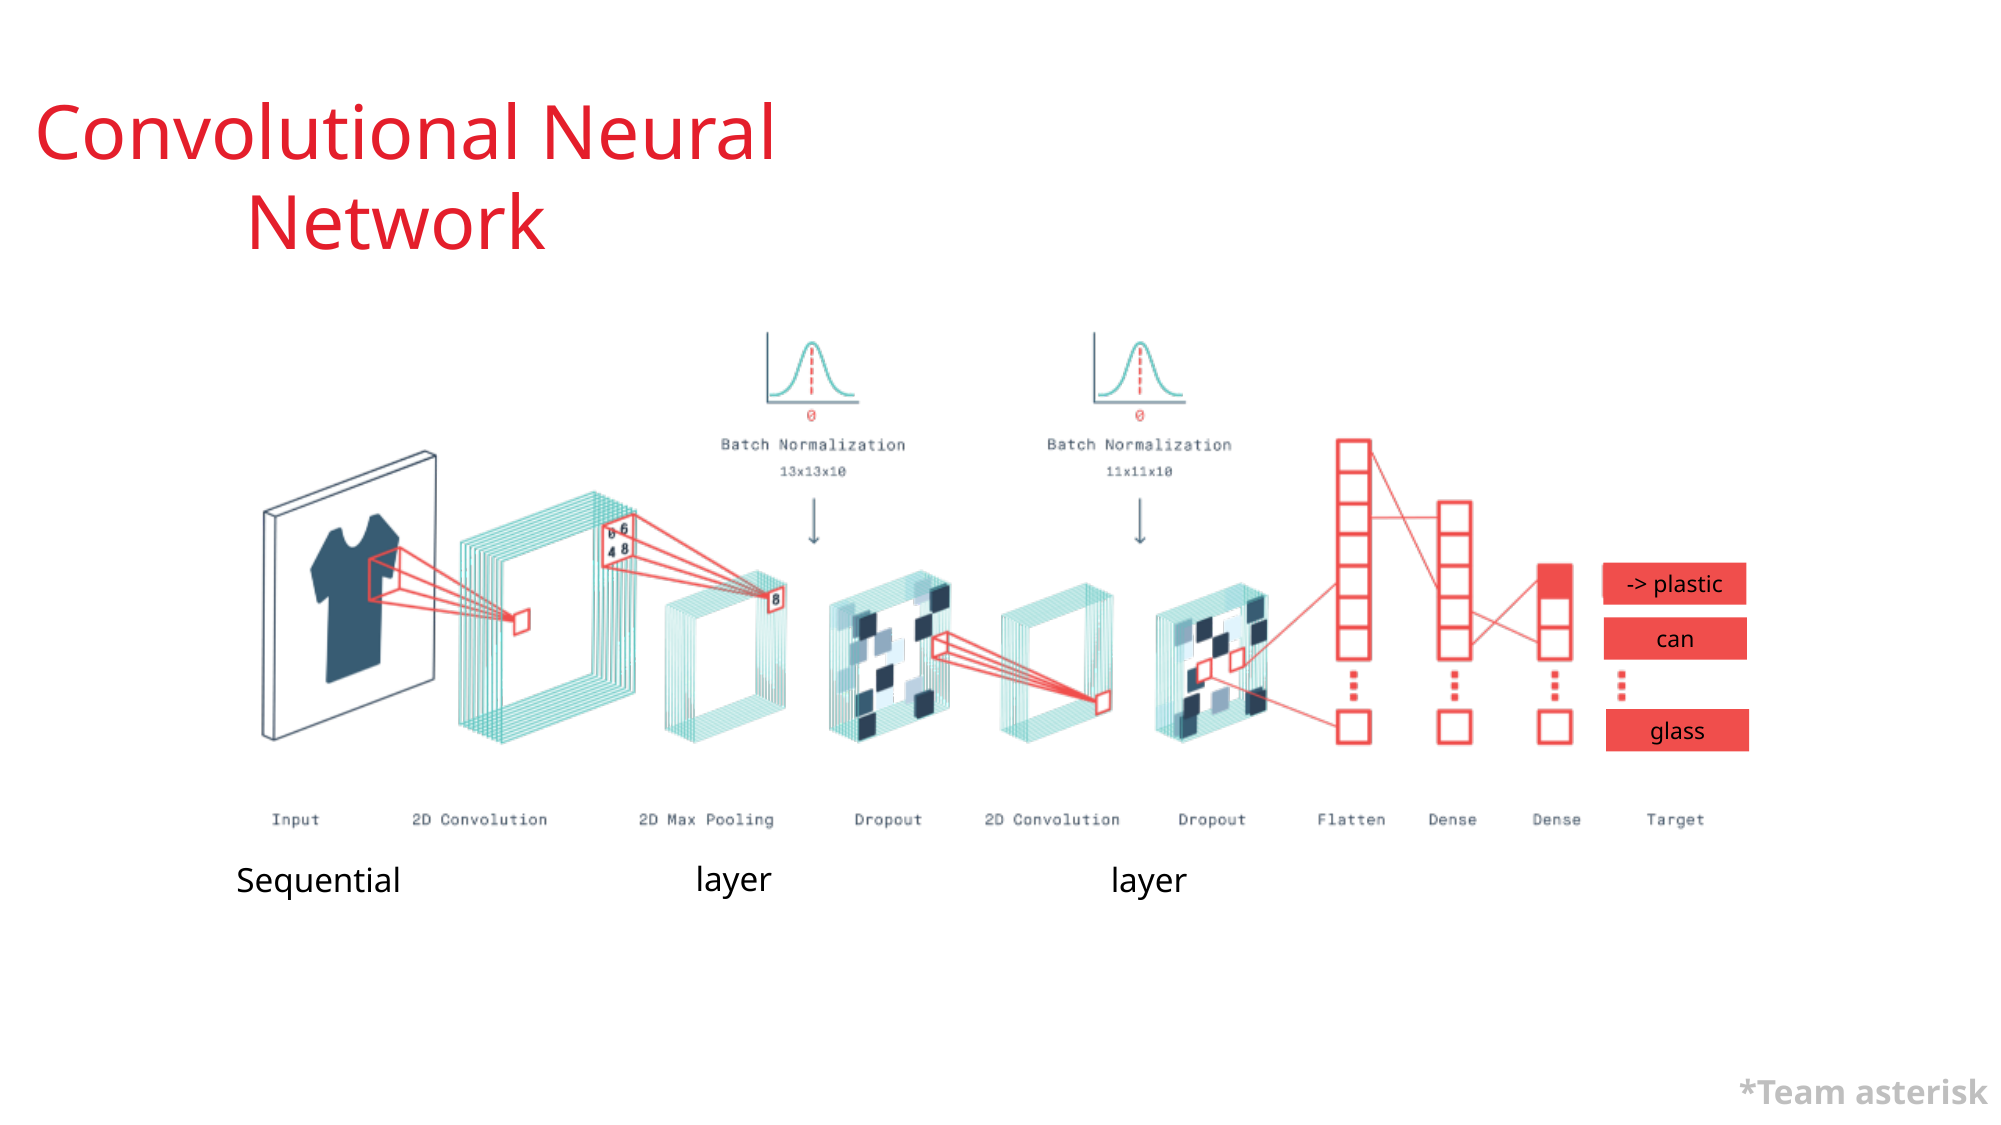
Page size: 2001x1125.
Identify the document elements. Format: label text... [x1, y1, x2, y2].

text_box layer [603, 850, 866, 906]
text_box Sequential [187, 852, 450, 907]
text_box *Team asterisk [1724, 1063, 2000, 1119]
text_box layer [1018, 852, 1281, 907]
text_box Convolutional Neural Network [0, 77, 813, 272]
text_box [218, 287, 1782, 838]
